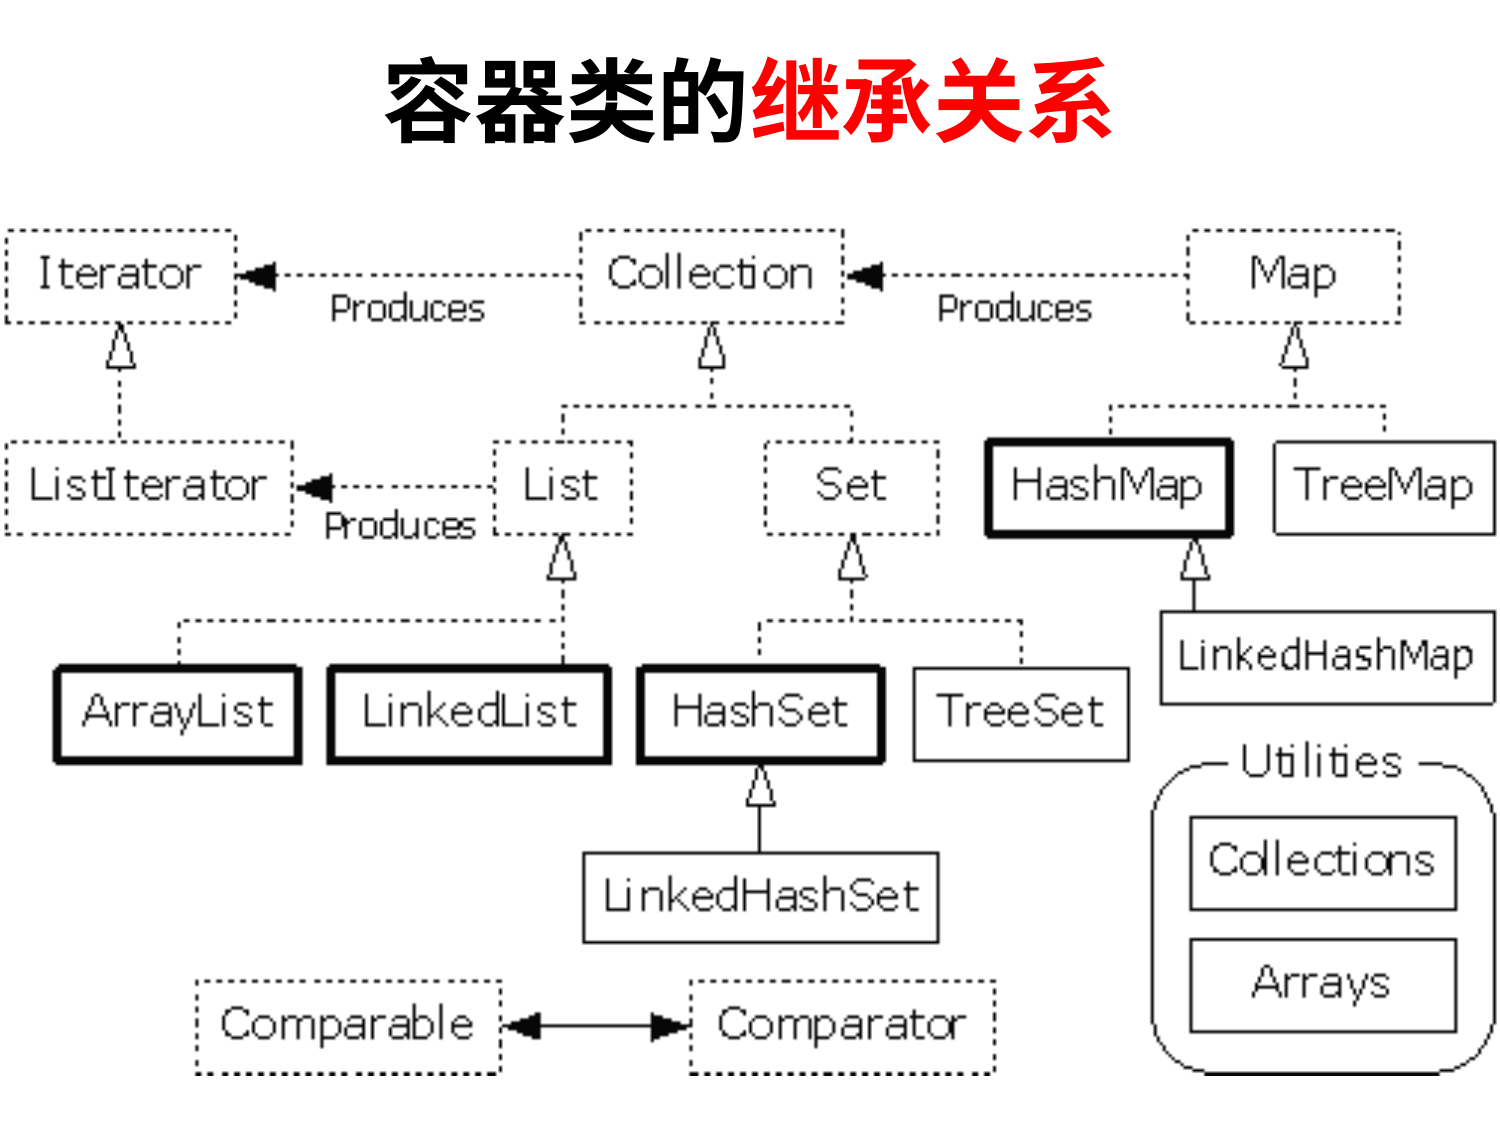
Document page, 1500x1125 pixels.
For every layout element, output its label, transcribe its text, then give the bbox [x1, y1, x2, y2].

picture [0, 224, 1500, 1076]
title 容器类的继承关系 [75, 45, 1425, 154]
